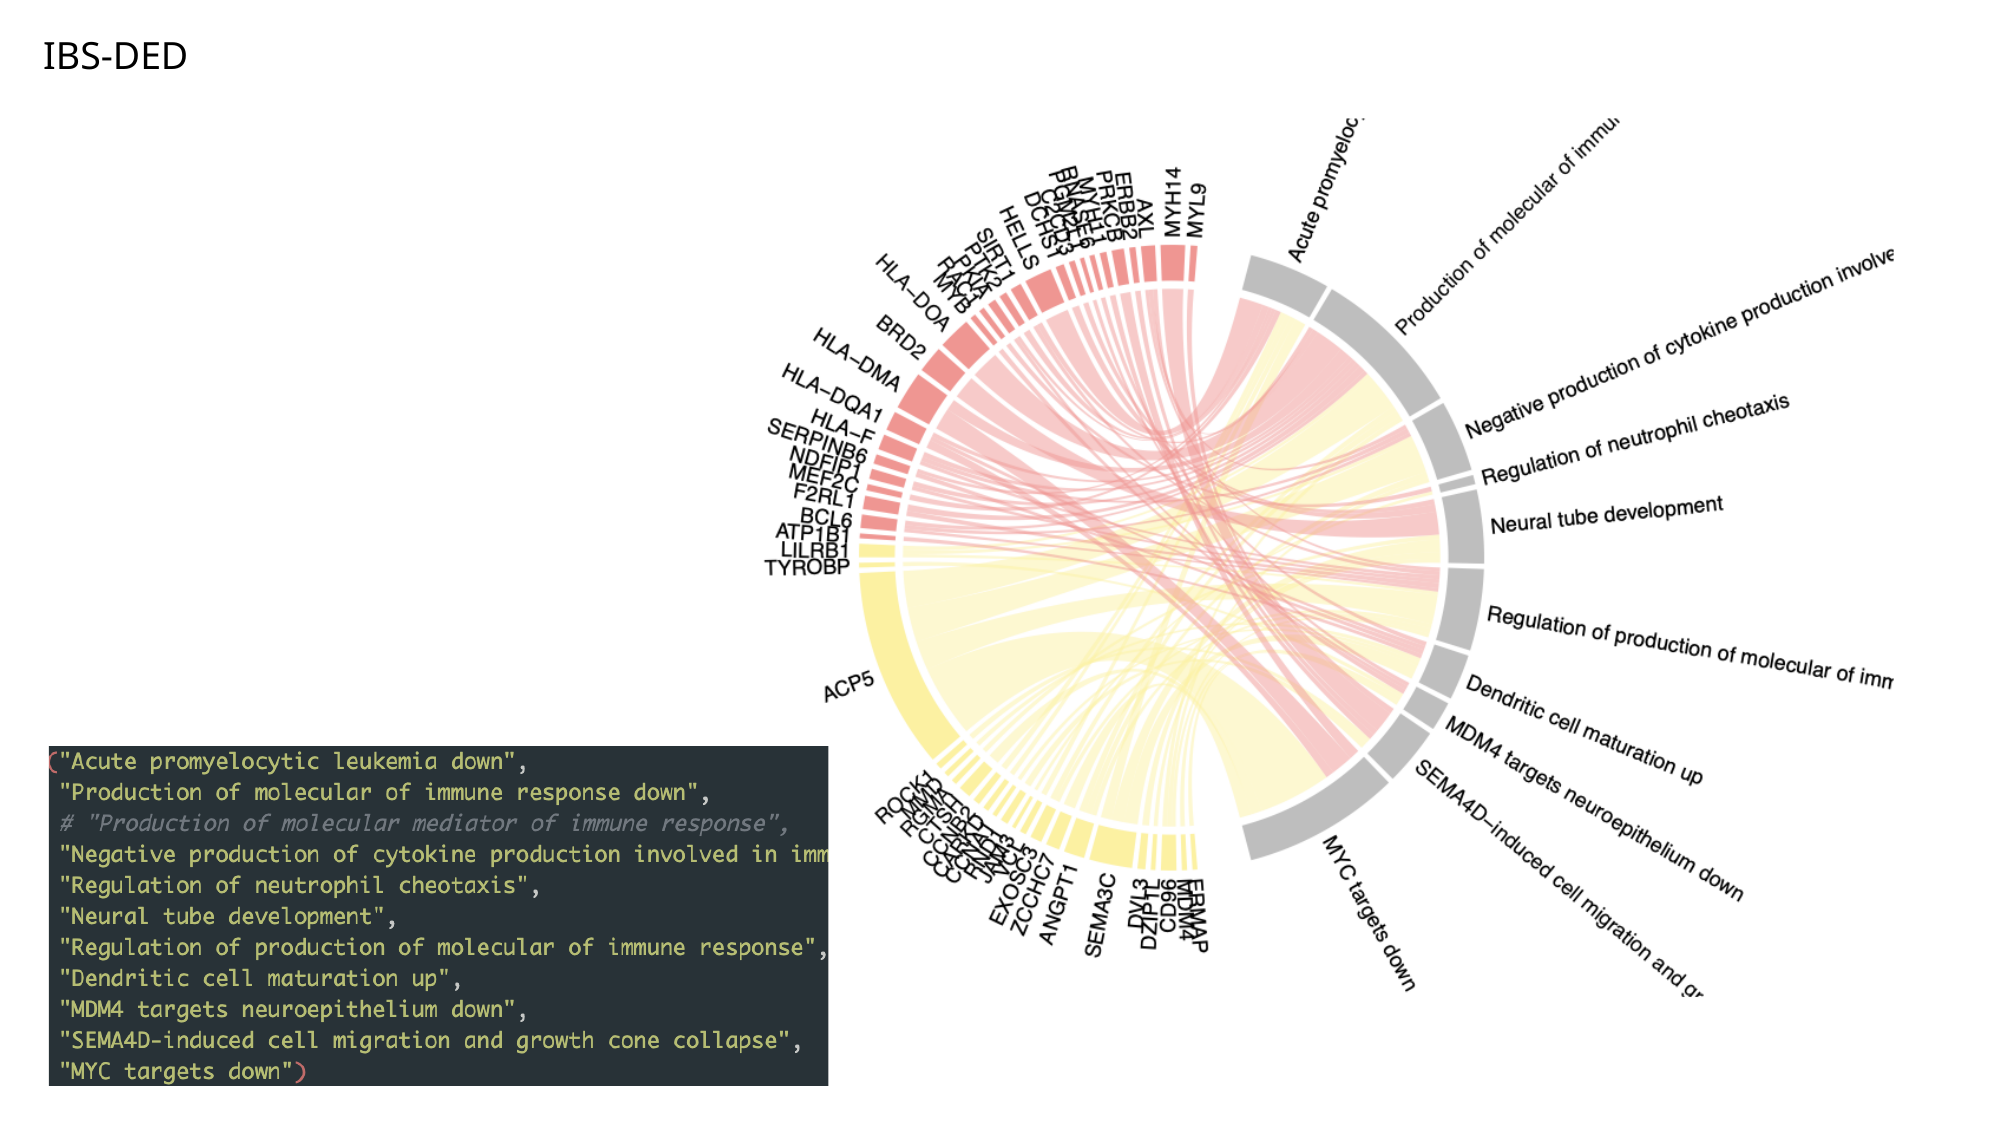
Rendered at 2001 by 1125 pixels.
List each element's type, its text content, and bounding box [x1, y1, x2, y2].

text_box IBS-DED [28, 24, 204, 85]
picture [48, 102, 1936, 1086]
